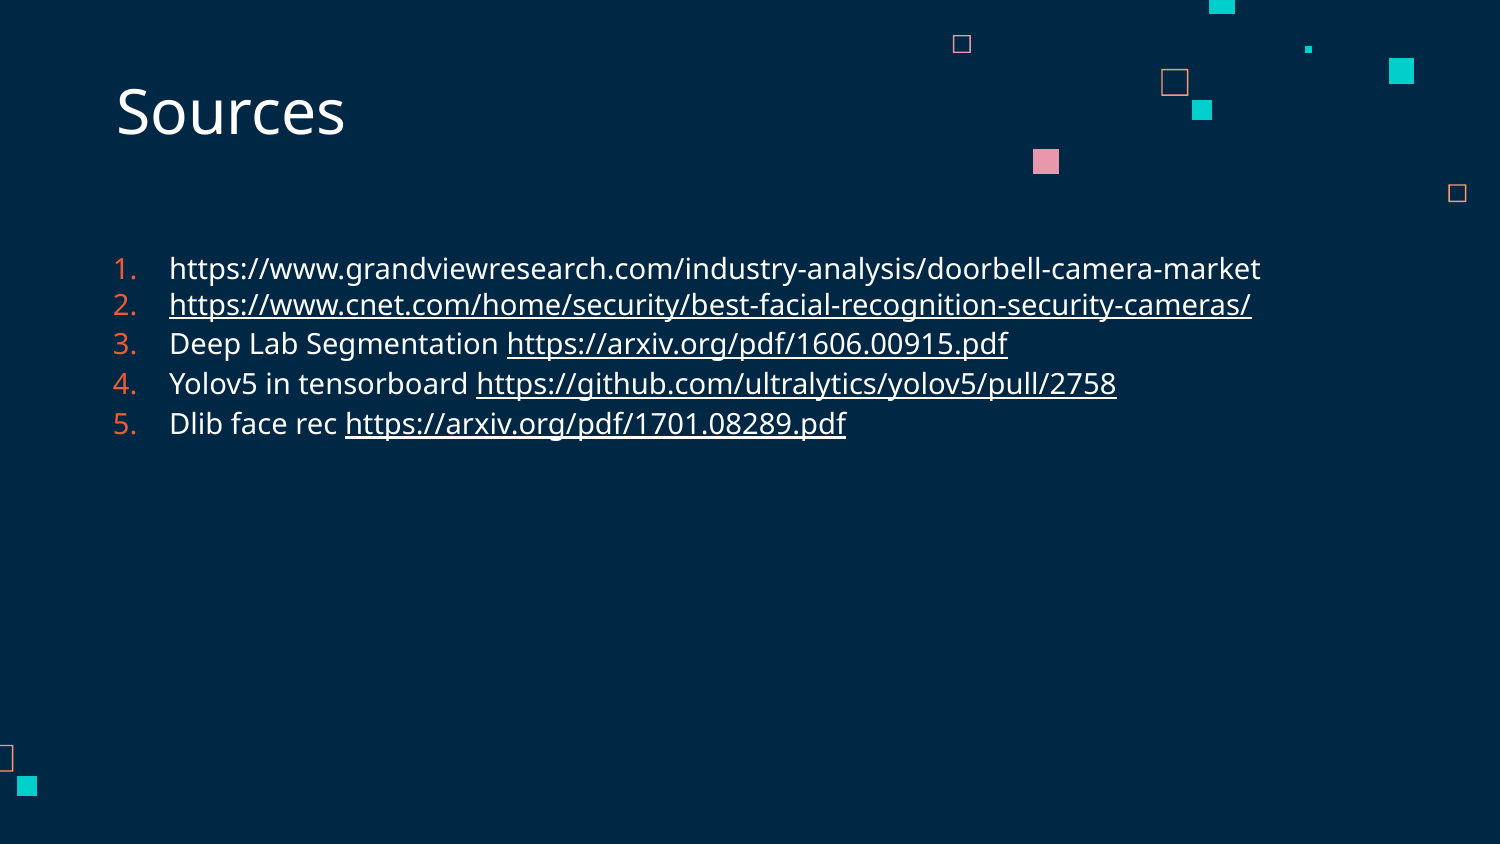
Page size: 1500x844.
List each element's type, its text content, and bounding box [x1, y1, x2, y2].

title Sources [101, 67, 878, 163]
list https://www.grandviewresearch.com/industry-analysis/doorbell-camera-market https://www.cnet.com/home/security/best-facial-recognition-security-cameras/ Deep Lab Segmentation https://arxiv.org/pdf/1606.00915.pdf Yolov5 in tensorboard https://github.com/ultralytics/yolov5/pull/2758 Dlib face rec https://arxiv.org/pdf/1701.08289.pdf [97, 235, 1366, 844]
